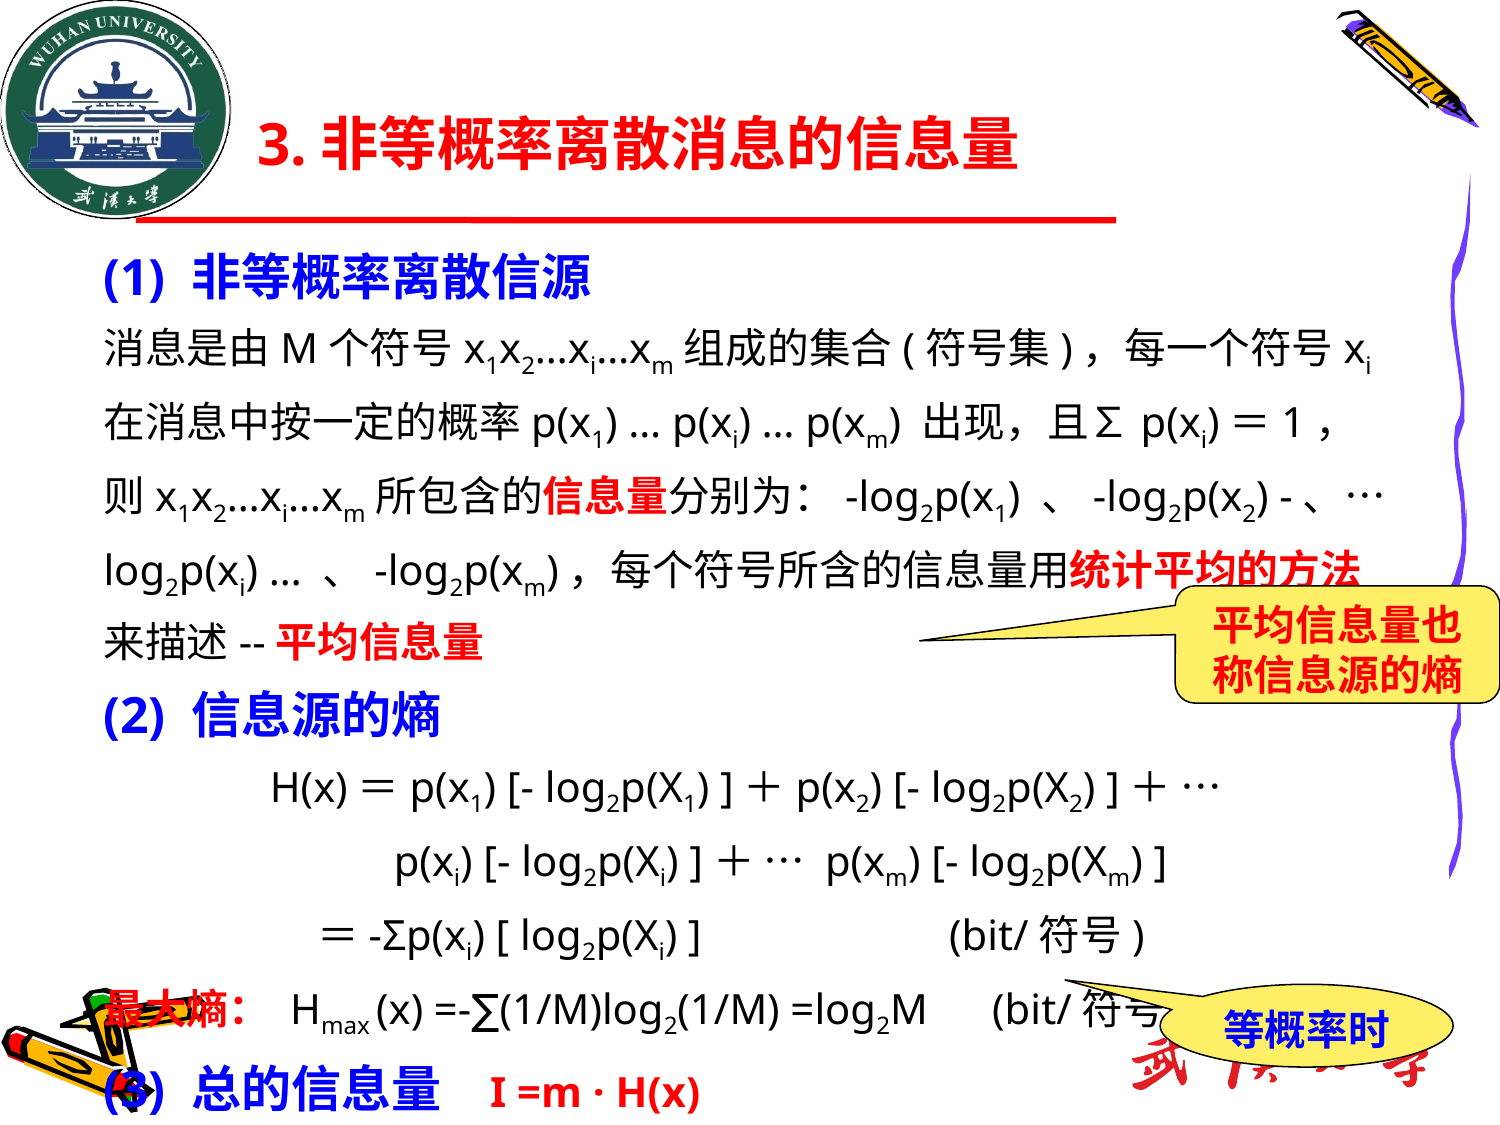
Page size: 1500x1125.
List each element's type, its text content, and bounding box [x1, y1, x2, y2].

picture [0, 1, 231, 220]
picture [1128, 1015, 1471, 1093]
title 3.非等概率离散消息的信息量 [241, 89, 1152, 185]
list (1) 非等概率离散信源 消息是由M个符号x1x2…xi…xm组成的集合(符号集)，每一个符号xi在消息中按一定的概率p(x1) … p(xi) … p(xm) 出现，且∑p(xi)＝1，则x1x2…xi…xm所包含的信息量分别为：-log2p(x1) 、-log2p(x2) -、… log2p(xi) … 、-log2p(xm)，每个符号所含的信息量用统计平均的方法来描述--平均信息量 (2) 信息源的熵 H(x)＝p(x1) [- log2p(X1) ]＋p(x2) [- log2p(X2) ]＋ … p(xi) [- log2p(Xi) ]＋ … p(xm) [- log2p(Xm) ] ＝-Σp(xi) [ log2p(Xi) ] (bit/符号) 最大熵： Hmax (x) =-∑(1/M)log2(1/M) =log2M (bit/符号) (3) 总的信息量 I =m · H(x) [88, 231, 1412, 1067]
text_box 等概率时 [1064, 979, 1454, 1068]
text_box 平均信息量也称信息源的熵 [919, 585, 1500, 704]
